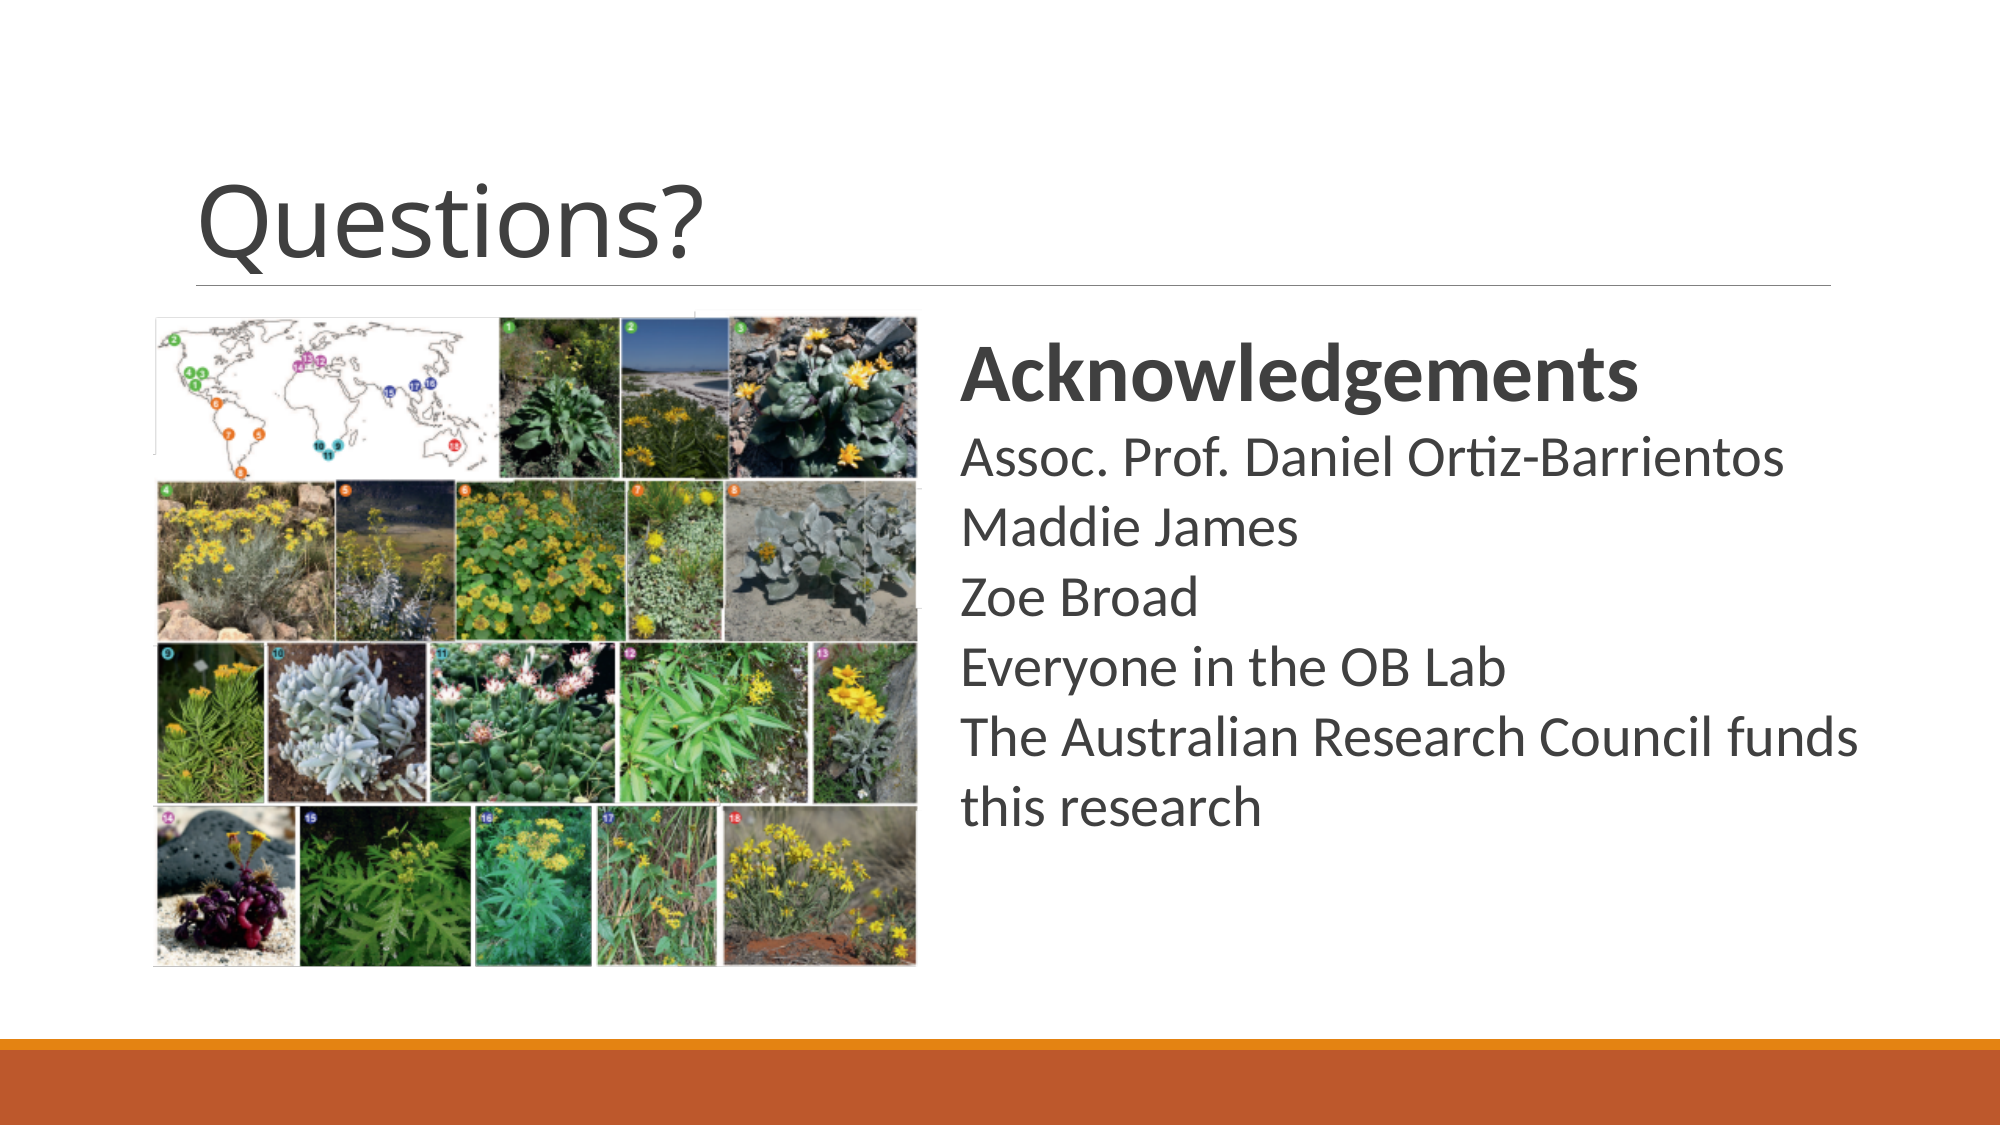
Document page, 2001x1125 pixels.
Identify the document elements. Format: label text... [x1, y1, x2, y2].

picture [152, 307, 923, 974]
title Questions? [180, 47, 1830, 285]
text_box Acknowledgements Assoc. Prof. Daniel Ortiz-Barrientos Maddie James Zoe Broad Everyone in the OB Lab The Australian Research Council funds this research [945, 310, 1901, 846]
